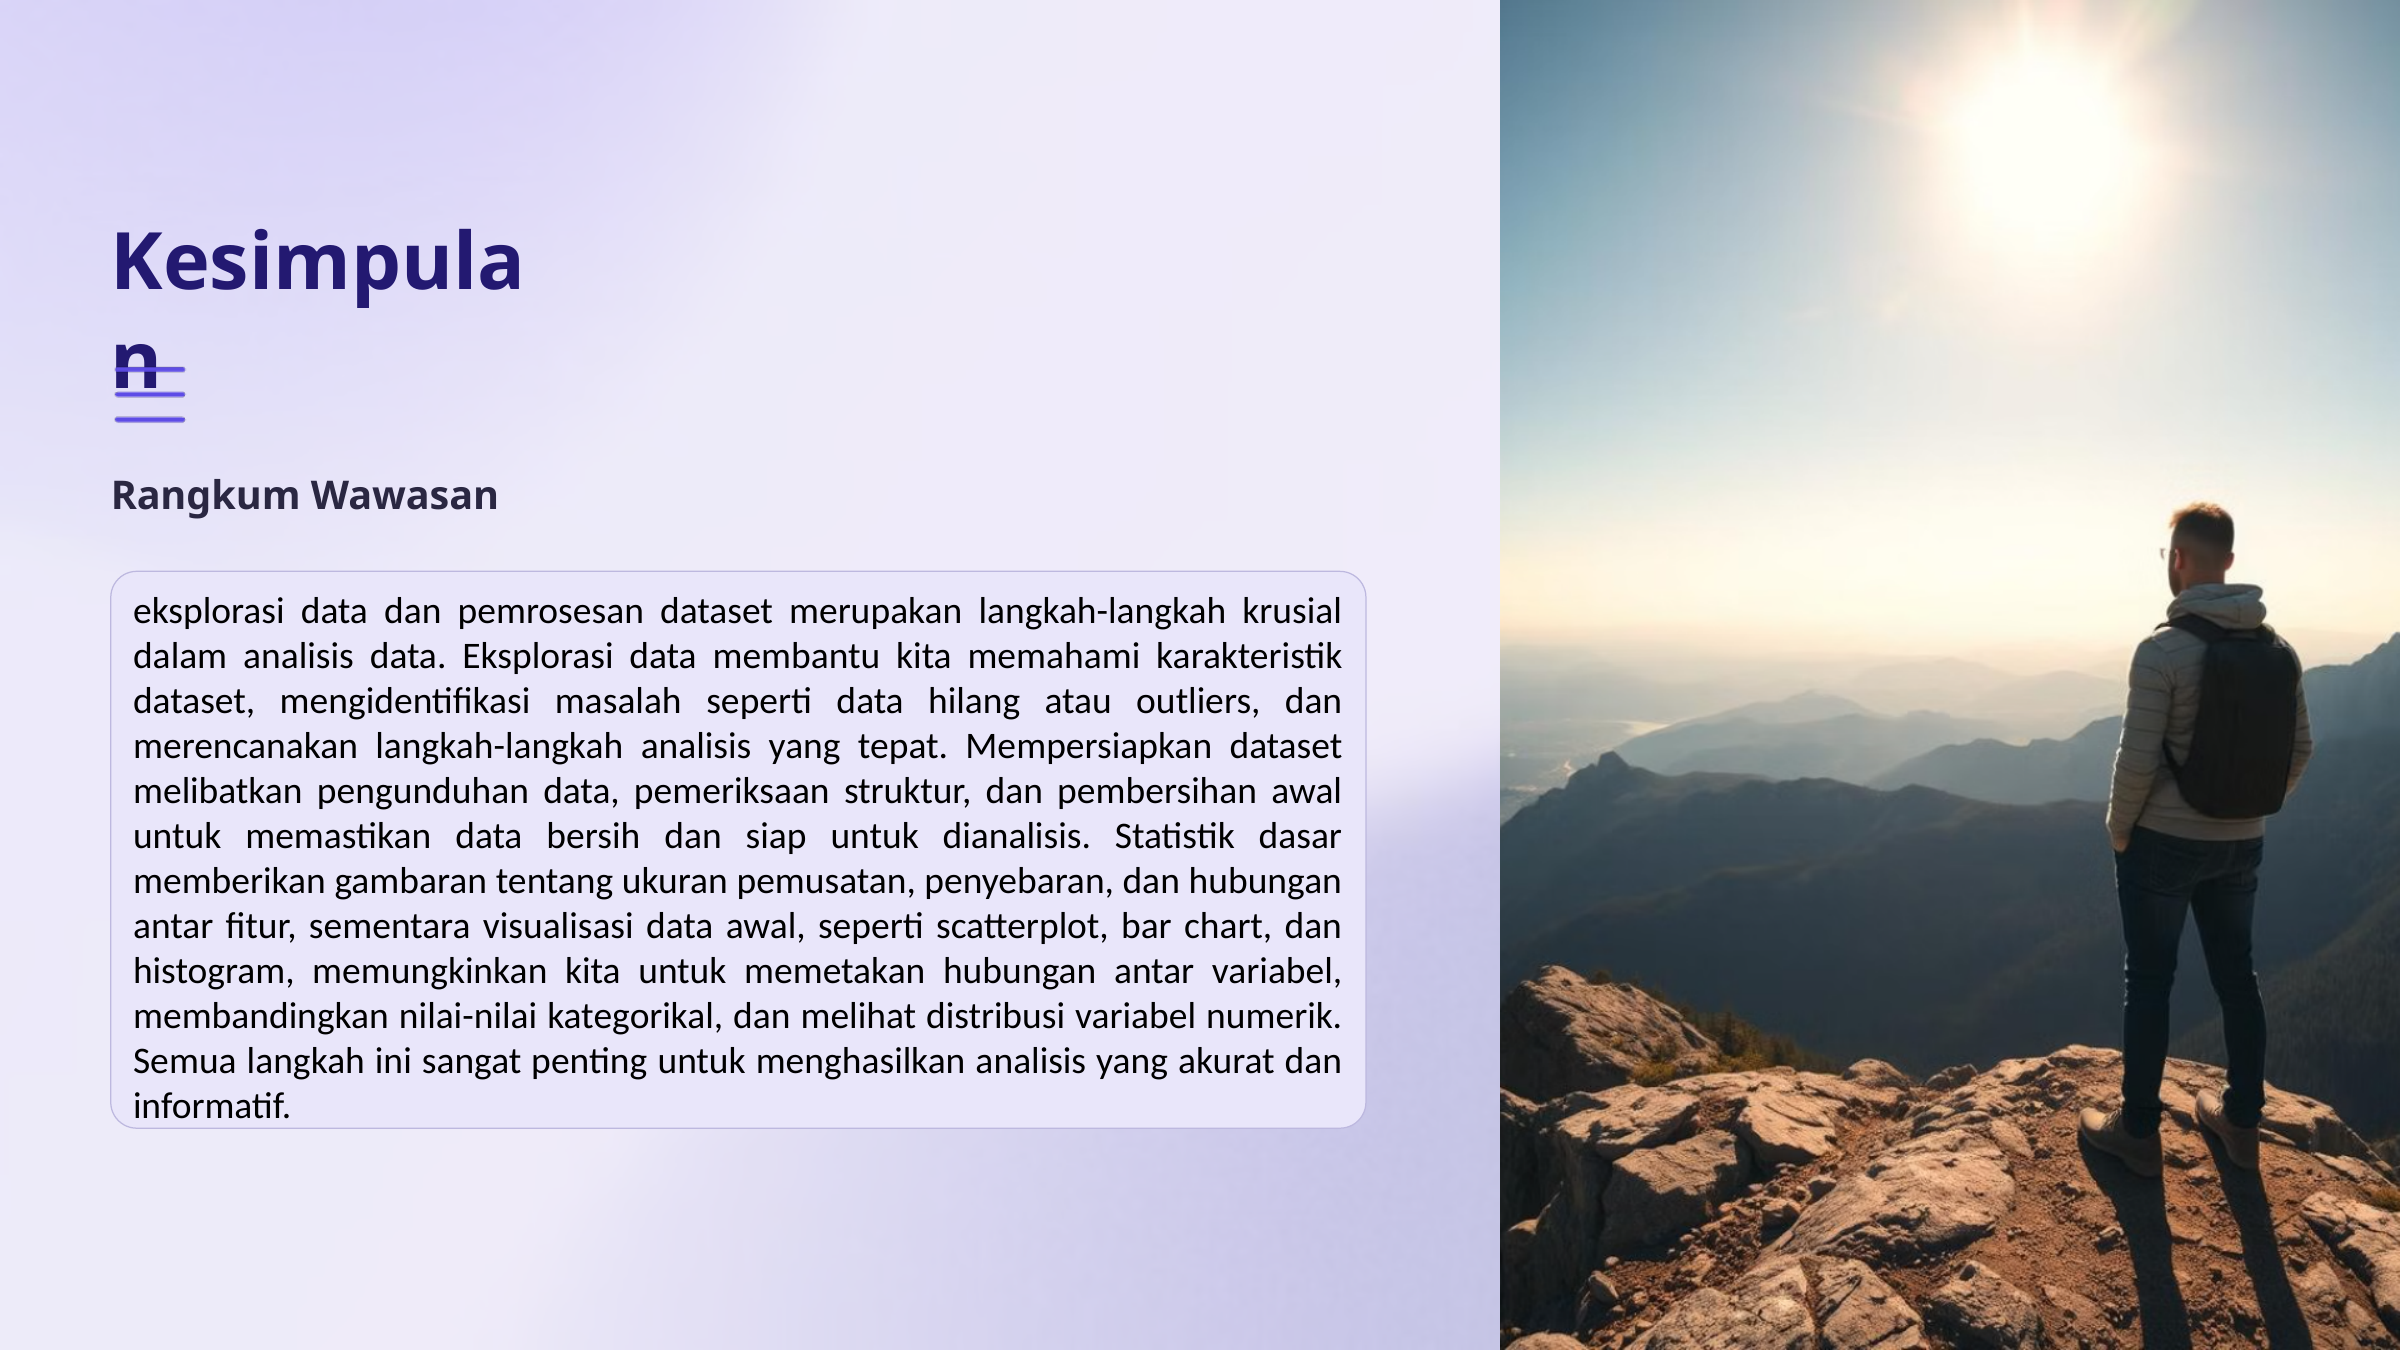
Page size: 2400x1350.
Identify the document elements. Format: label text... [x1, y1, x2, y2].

text_box eksplorasi data dan pemrosesan dataset merupakan langkah-langkah krusial dalam analisis data. Eksplorasi data membantu kita memahami karakteristik dataset, mengidentifikasi masalah seperti data hilang atau outliers, dan merencanakan langkah-langkah analisis yang tepat. Mempersiapkan dataset melibatkan pengunduhan data, pemeriksaan struktur, dan pembersihan awal untuk memastikan data bersih dan siap untuk dianalisis. Statistik dasar memberikan gambaran tentang ukuran pemusatan, penyebaran, dan hubungan antar fitur, sementara visualisasi data awal, seperti scatterplot, bar chart, dan histogram, memungkinkan kita untuk memetakan hubungan antar variabel, membandingkan nilai-nilai kategorikal, dan melihat distribusi variabel numerik. Semua langkah ini sangat penting untuk menghasilkan analisis yang akurat dan informatif. [110, 571, 1366, 1129]
picture [1499, 0, 2400, 1350]
text_box Rangkum Wawasan [110, 468, 507, 519]
text_box Kesimpulan [110, 206, 553, 305]
picture [110, 357, 190, 437]
